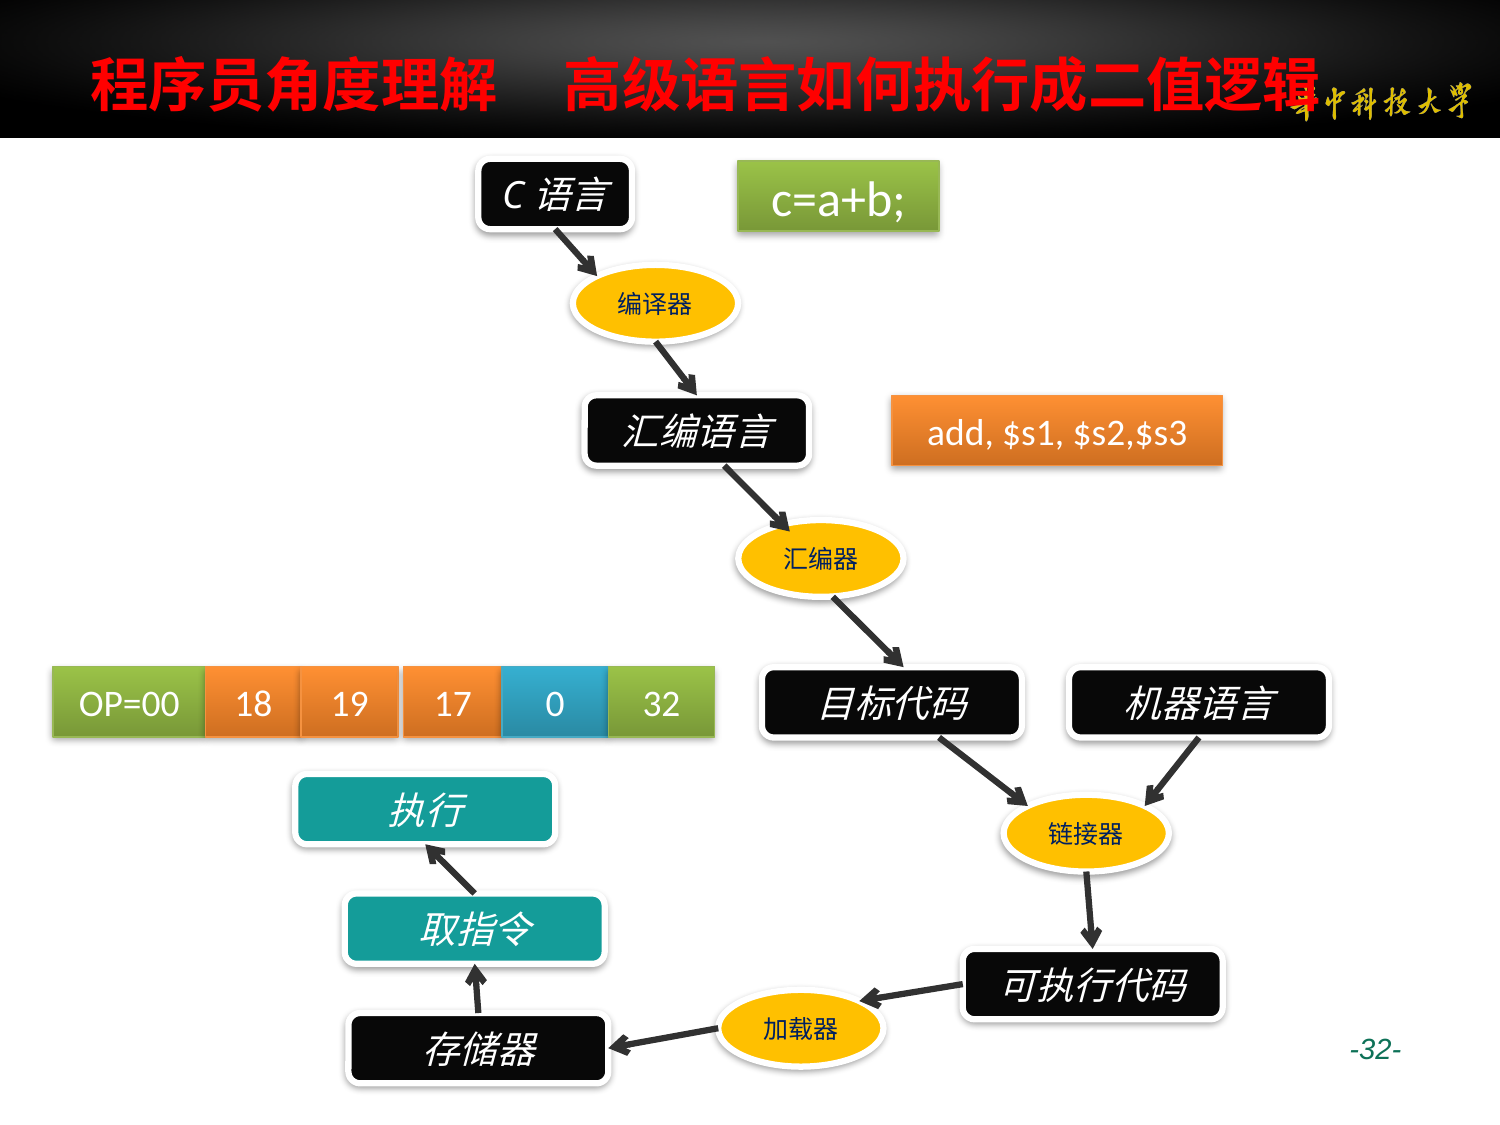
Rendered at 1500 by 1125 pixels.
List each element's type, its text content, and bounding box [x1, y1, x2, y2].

text_box 链接器 [1000, 791, 1173, 875]
text_box 可执行代码 [959, 945, 1226, 1023]
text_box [723, 465, 791, 532]
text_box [608, 1028, 719, 1049]
text_box 19 [301, 666, 399, 737]
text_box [1085, 871, 1093, 950]
text_box 执行 [292, 770, 559, 848]
text_box c=a+b; [738, 160, 939, 232]
text_box 编译器 [569, 261, 742, 345]
text_box add, $s1, $s2,$s3 [891, 395, 1223, 466]
title 程序员角度理解 高级语言如何执行成二值逻辑 [74, 34, 1426, 131]
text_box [655, 341, 698, 396]
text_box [938, 737, 1029, 807]
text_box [474, 963, 479, 1014]
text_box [1144, 737, 1200, 807]
text_box 汇编器 [735, 516, 907, 601]
text_box 存储器 [345, 1009, 612, 1087]
text_box 32 [608, 666, 715, 737]
slide_number -32- [1257, 1023, 1425, 1102]
text_box C语言 [475, 155, 636, 233]
text_box 汇编语言 [581, 392, 813, 469]
text_box 目标代码 [758, 664, 1026, 741]
text_box 0 [502, 666, 606, 737]
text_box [424, 843, 475, 894]
text_box 17 [403, 666, 500, 737]
picture [0, 0, 1500, 138]
text_box OP=00 [53, 666, 203, 737]
text_box 加载器 [715, 986, 887, 1070]
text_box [832, 596, 904, 668]
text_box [859, 983, 963, 1002]
text_box 机器语言 [1065, 664, 1333, 741]
text_box 取指令 [341, 890, 608, 967]
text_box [554, 228, 598, 277]
text_box 18 [205, 666, 299, 737]
